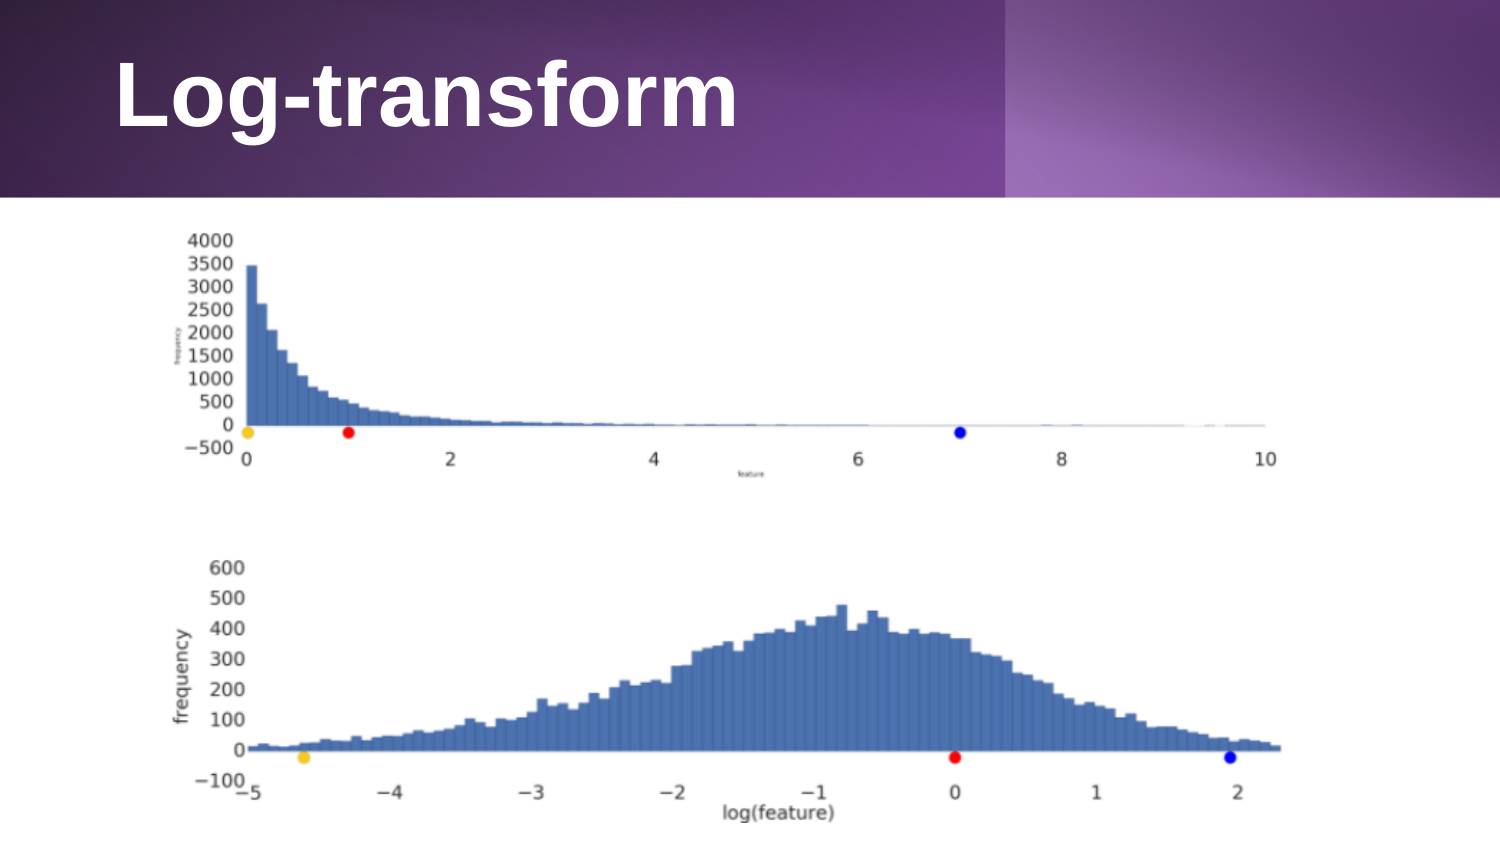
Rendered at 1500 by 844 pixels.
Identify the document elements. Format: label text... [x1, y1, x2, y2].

picture [172, 204, 1308, 485]
picture [151, 533, 1305, 824]
title Log-transform [103, 15, 1397, 179]
picture [0, 0, 1500, 199]
